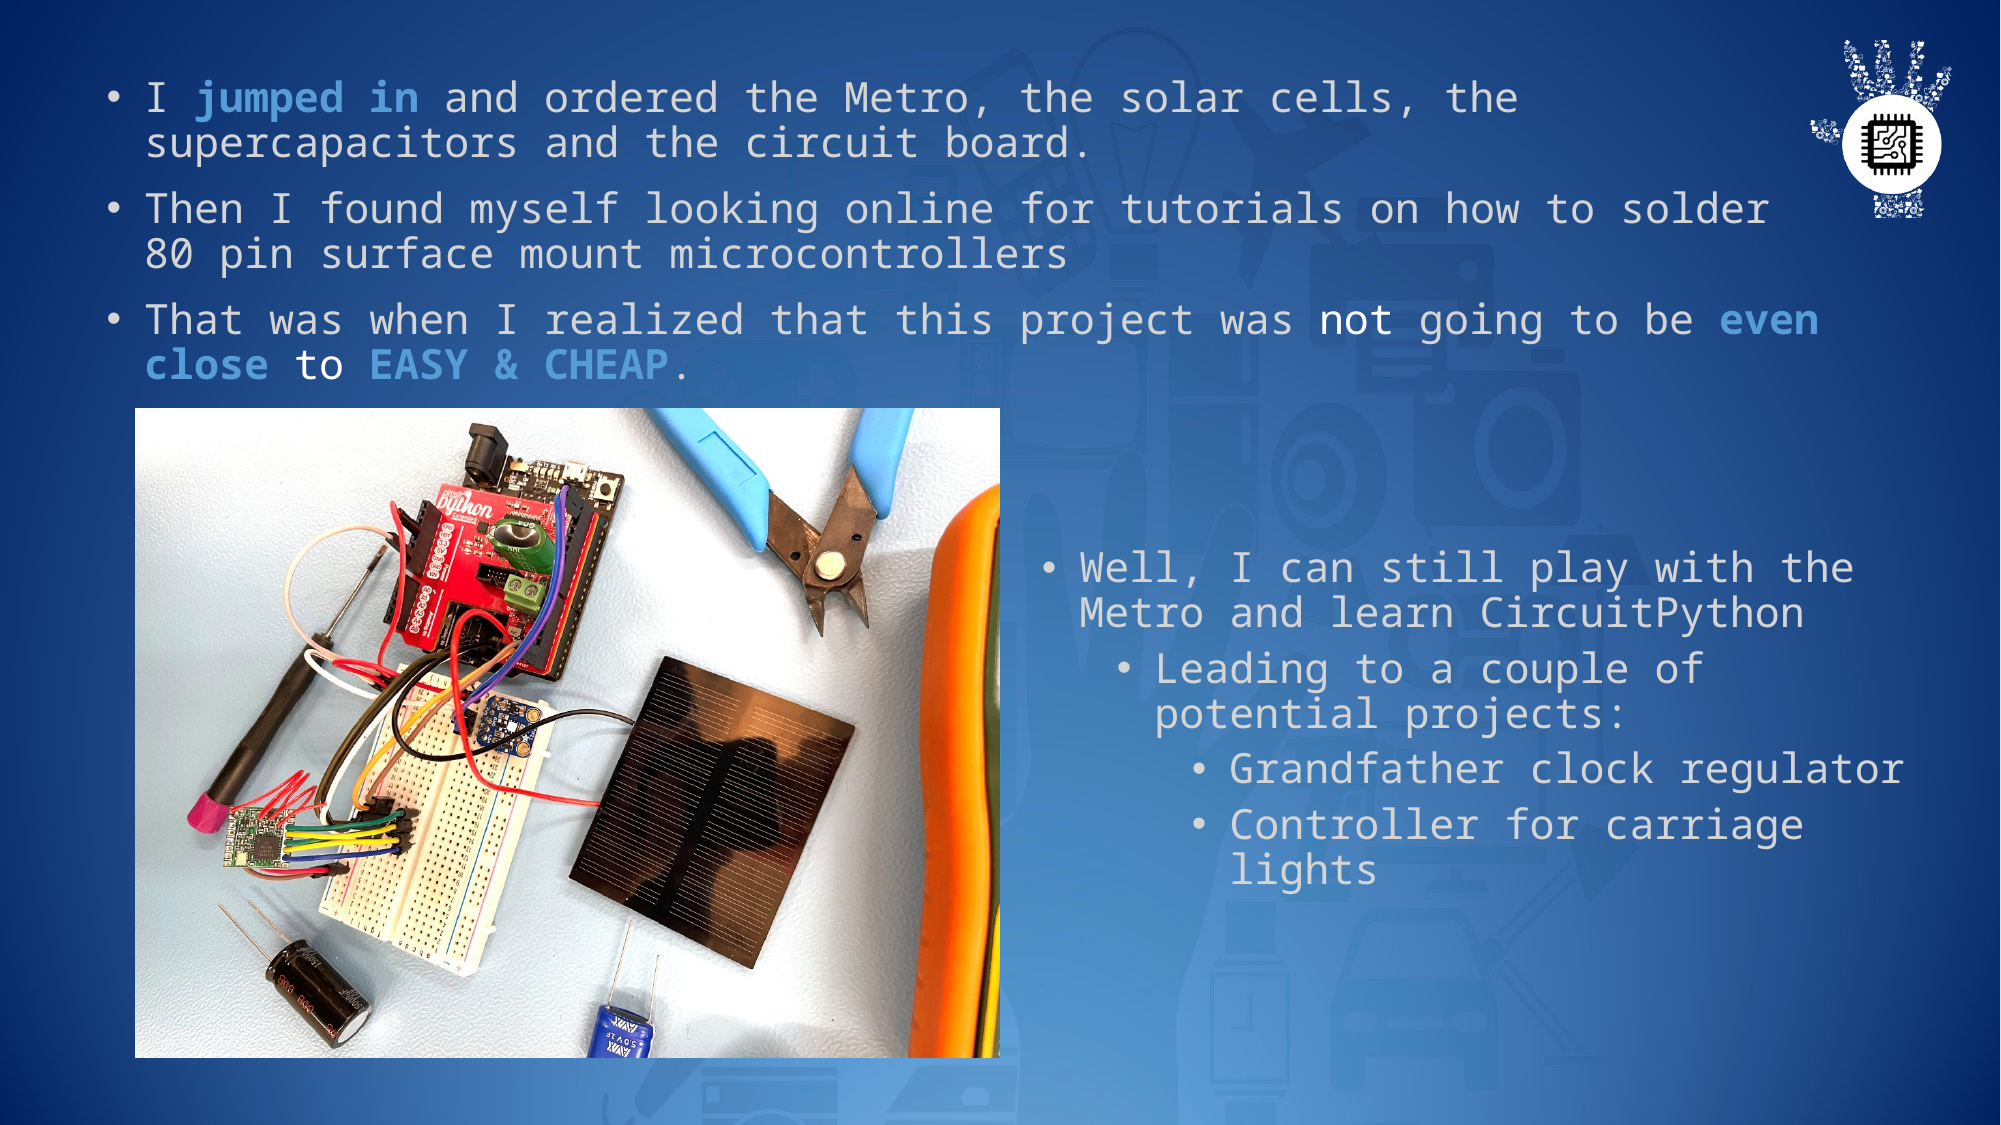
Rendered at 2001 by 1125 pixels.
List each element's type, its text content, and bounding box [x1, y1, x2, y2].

picture [0, 0, 2001, 1125]
list I jumped in and ordered the Metro, the solar cells, the supercapacitors and the circuit board. Then I found myself looking online for tutorials on how to solder 80 pin surface mount microcontrollers That was when I realized that this project was not going to be even close to EASY & CHEAP. [91, 68, 1845, 409]
list Well, I can still play with the Metro and learn CircuitPython Leading to a couple of potential projects: Grandfather clock regulator Controller for carriage lights [1026, 539, 1935, 864]
